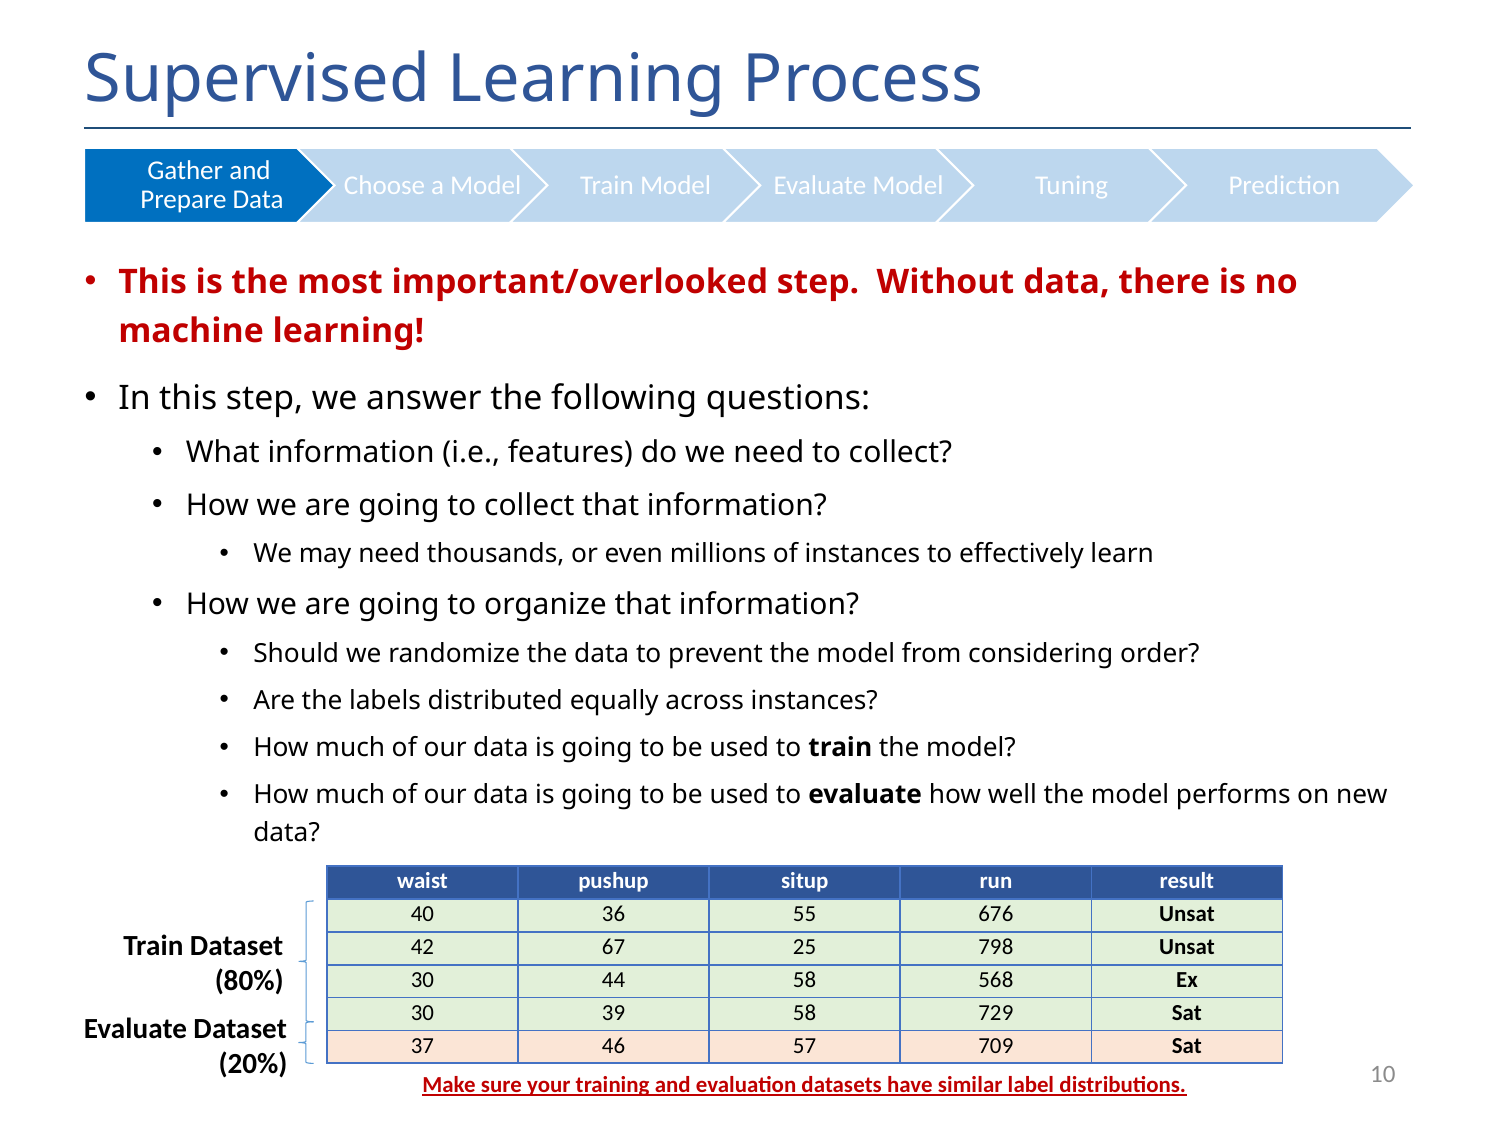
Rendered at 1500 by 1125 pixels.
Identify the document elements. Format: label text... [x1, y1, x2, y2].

table_cell 58 [710, 966, 899, 997]
table_header waist [328, 867, 517, 898]
table_cell 40 [328, 900, 517, 931]
table_cell Ex [1092, 966, 1282, 997]
table_cell 55 [710, 900, 899, 931]
text_box Evaluate Dataset (20%) [22, 1001, 302, 1087]
table_cell 44 [519, 966, 708, 997]
table_cell 709 [901, 1031, 1091, 1062]
table_cell 57 [710, 1031, 899, 1062]
text_box [299, 900, 314, 1022]
title Supervised Learning Process [69, 34, 1413, 127]
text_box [83, 147, 1415, 223]
table_cell 58 [710, 998, 899, 1030]
text_box Train Dataset (80%) [89, 919, 299, 1001]
text_box Make sure your training and evaluation datasets have similar label distributions. [340, 1062, 1270, 1105]
table_header run [901, 867, 1091, 898]
table_cell 39 [519, 998, 708, 1030]
table_cell 30 [328, 966, 517, 997]
table_cell Sat [1092, 1031, 1282, 1062]
table_header result [1092, 867, 1282, 898]
table_cell 36 [519, 900, 708, 931]
table_cell 568 [901, 966, 1091, 997]
table_cell 676 [901, 900, 1091, 931]
table_cell 798 [901, 933, 1091, 964]
table_cell 42 [328, 933, 517, 964]
table_cell Sat [1092, 998, 1282, 1030]
table_cell Unsat [1092, 900, 1282, 931]
table_cell 67 [519, 933, 708, 964]
table_header pushup [519, 867, 708, 898]
list This is the most important/overlooked step. Without data, there is no machine learning! In this step, we answer the following questions: What information (i.e., features) do we need to collect? How we are going to collect that information? We may need thousands, or even millions of instances to effectively learn How we are going to organize that information? Should we randomize the data to prevent the model from considering order? Are the labels distributed equally across instances? How much of our data is going to be used to train the model? How much of our data is going to be used to evaluate how well the model performs on new data? [69, 244, 1443, 861]
table_cell 25 [710, 933, 899, 964]
table_cell 46 [519, 1031, 708, 1062]
slide_number 10 [1270, 1042, 1411, 1103]
table_cell 30 [328, 998, 517, 1030]
text_box [302, 1021, 314, 1064]
table_cell Unsat [1092, 933, 1282, 964]
table_cell 729 [901, 998, 1091, 1030]
table_header situp [710, 867, 899, 898]
table_cell 37 [328, 1031, 517, 1062]
